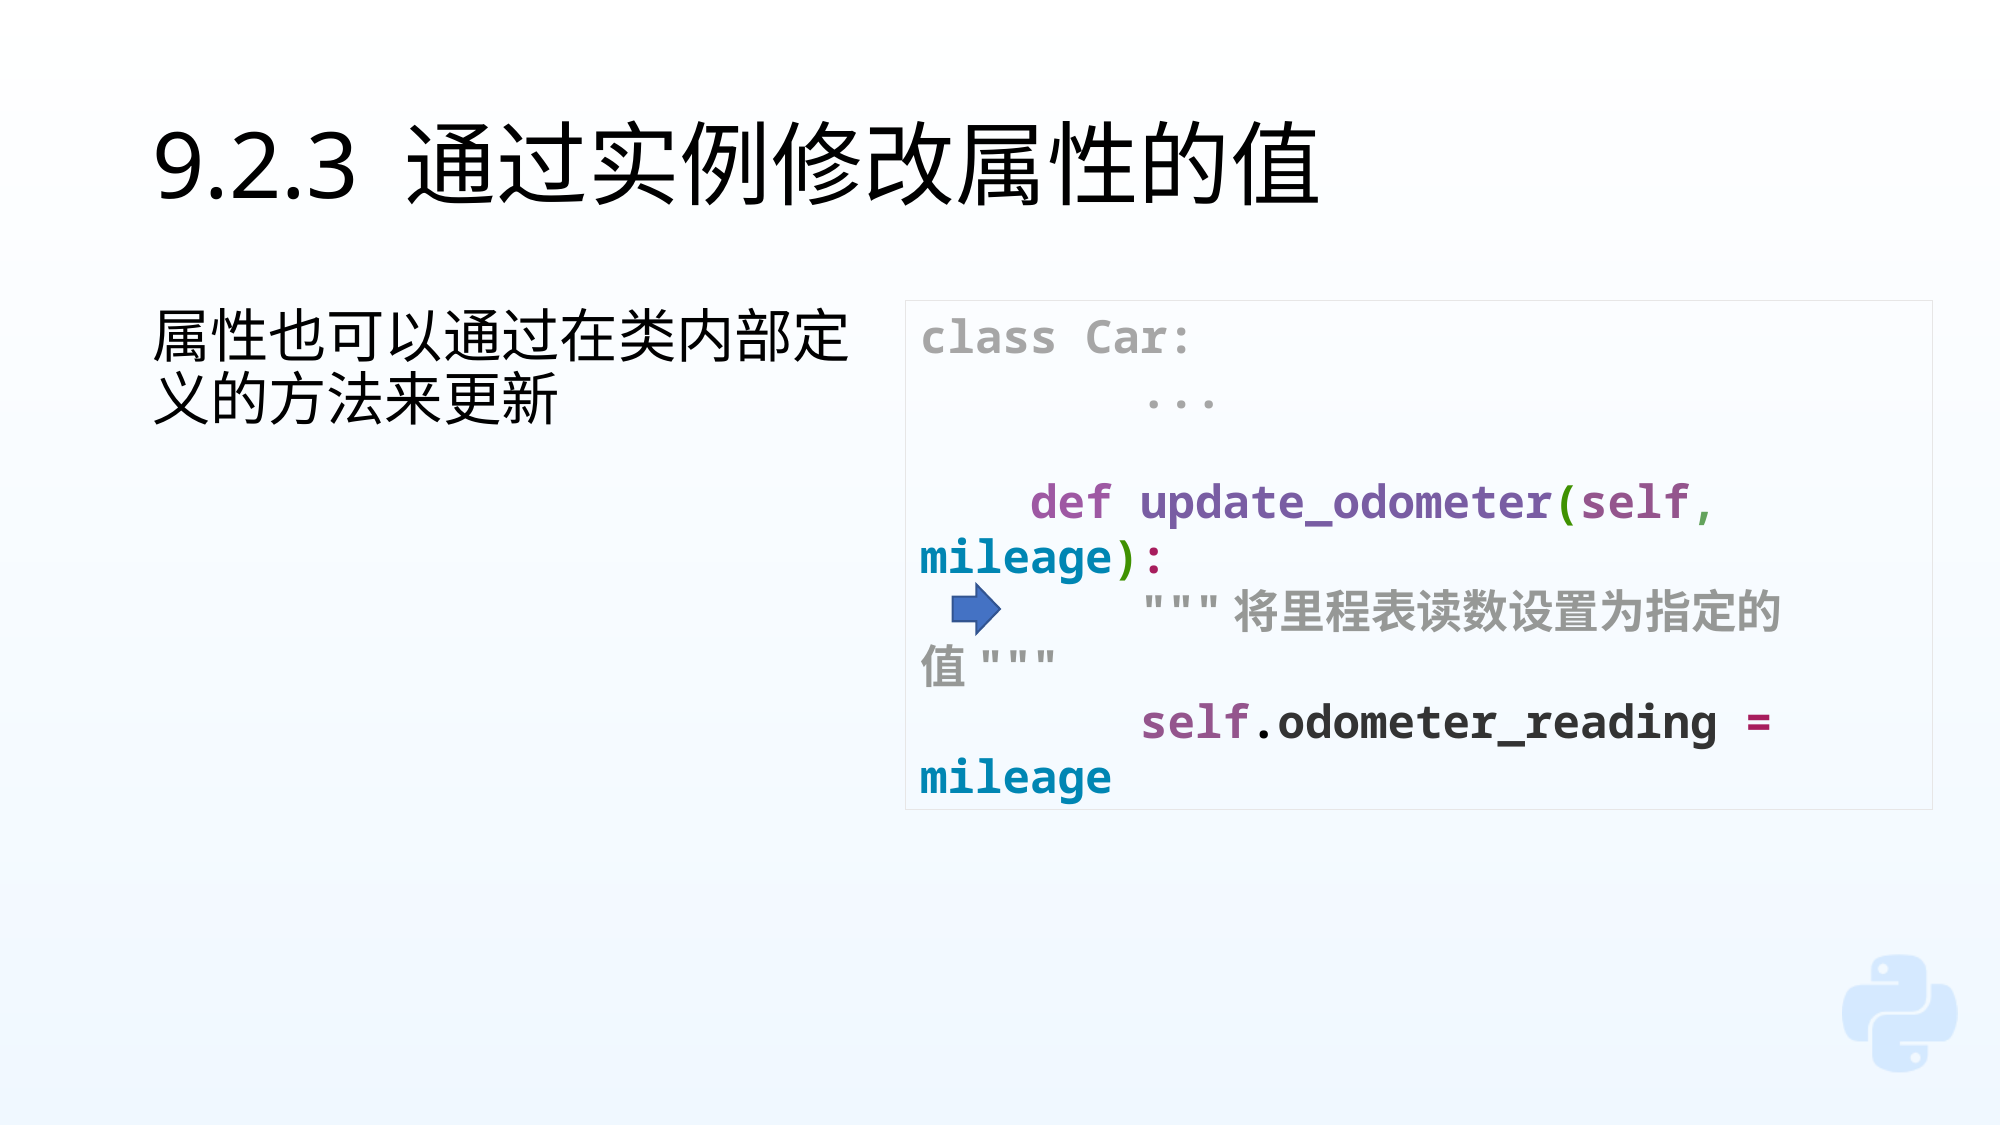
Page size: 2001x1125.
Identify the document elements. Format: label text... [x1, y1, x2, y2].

text_box class Car: ... def update_odometer(self, mileage): """将里程表读数设置为指定的值""" self.odometer_reading = mileage [905, 300, 1933, 810]
title 9.2.3 通过实例修改属性的值 [137, 59, 1863, 278]
picture [1842, 946, 1958, 1081]
text_box 属性也可以通过在类内部定义的方法来更新 [137, 300, 893, 1014]
text_box [951, 581, 1002, 637]
